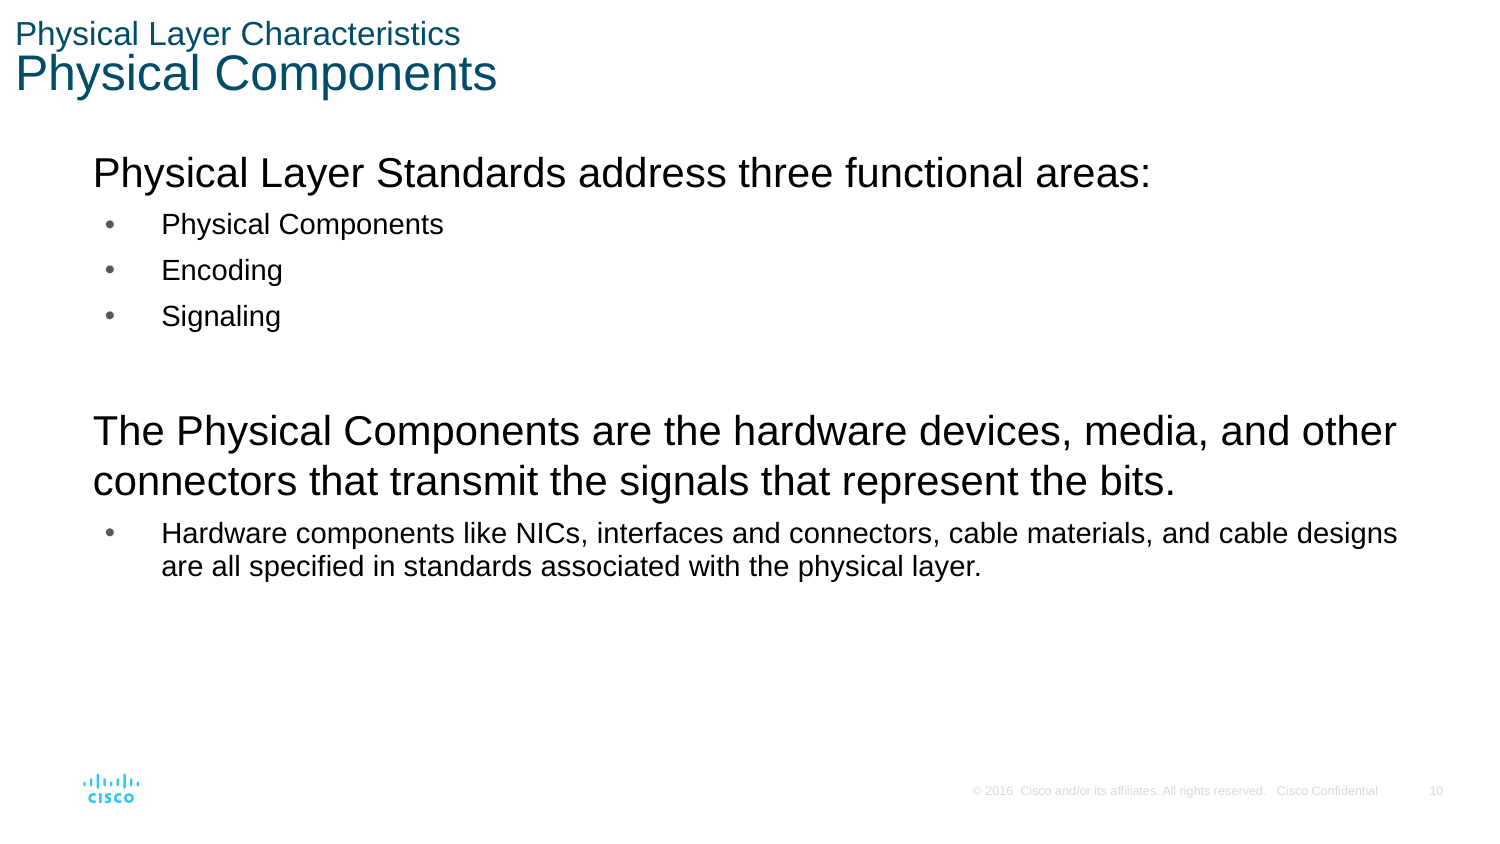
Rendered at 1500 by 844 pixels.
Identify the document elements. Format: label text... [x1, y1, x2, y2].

list Physical Layer Standards address three functional areas: Physical Components Encoding Signaling The Physical Components are the hardware devices, media, and other connectors that transmit the signals that represent the bits. Hardware components like NICs, interfaces and connectors, cable materials, and cable designs are all specified in standards associated with the physical layer. [77, 138, 1437, 726]
title Physical Layer Characteristics Physical Components [0, 0, 1369, 121]
